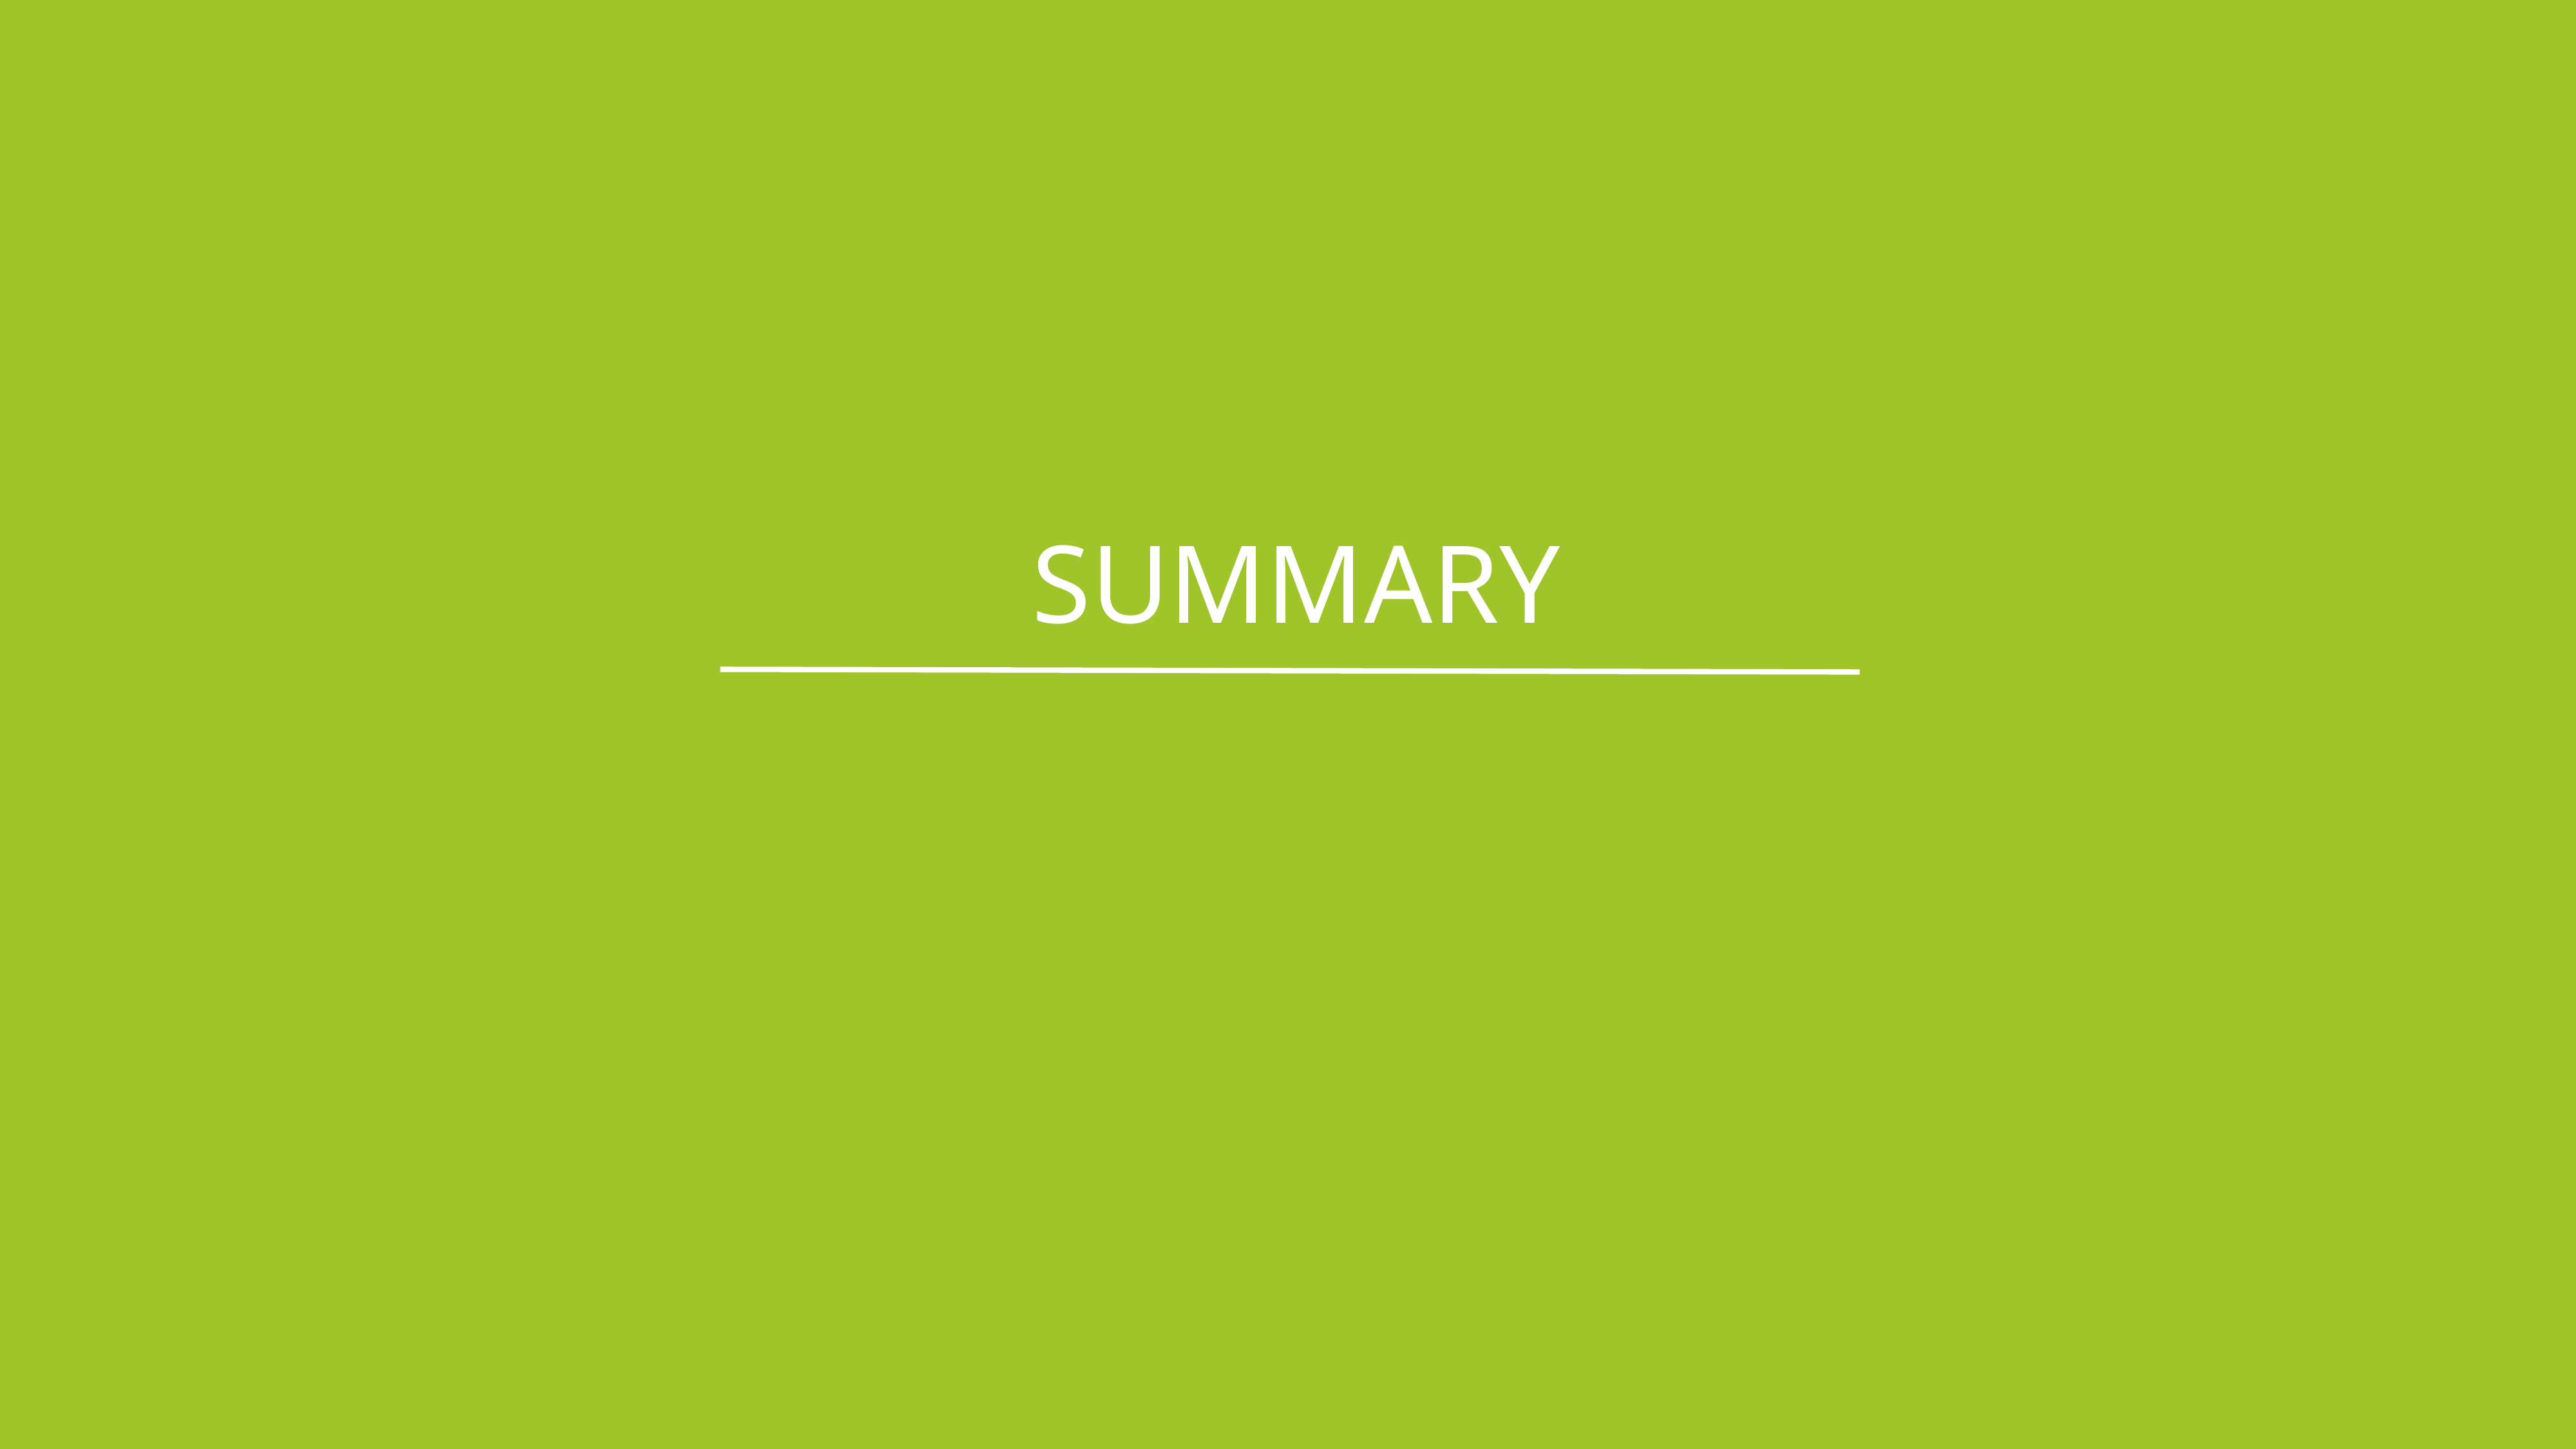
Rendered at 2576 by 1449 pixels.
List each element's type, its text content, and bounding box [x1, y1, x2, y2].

list SUMMARY [0, 520, 2576, 657]
